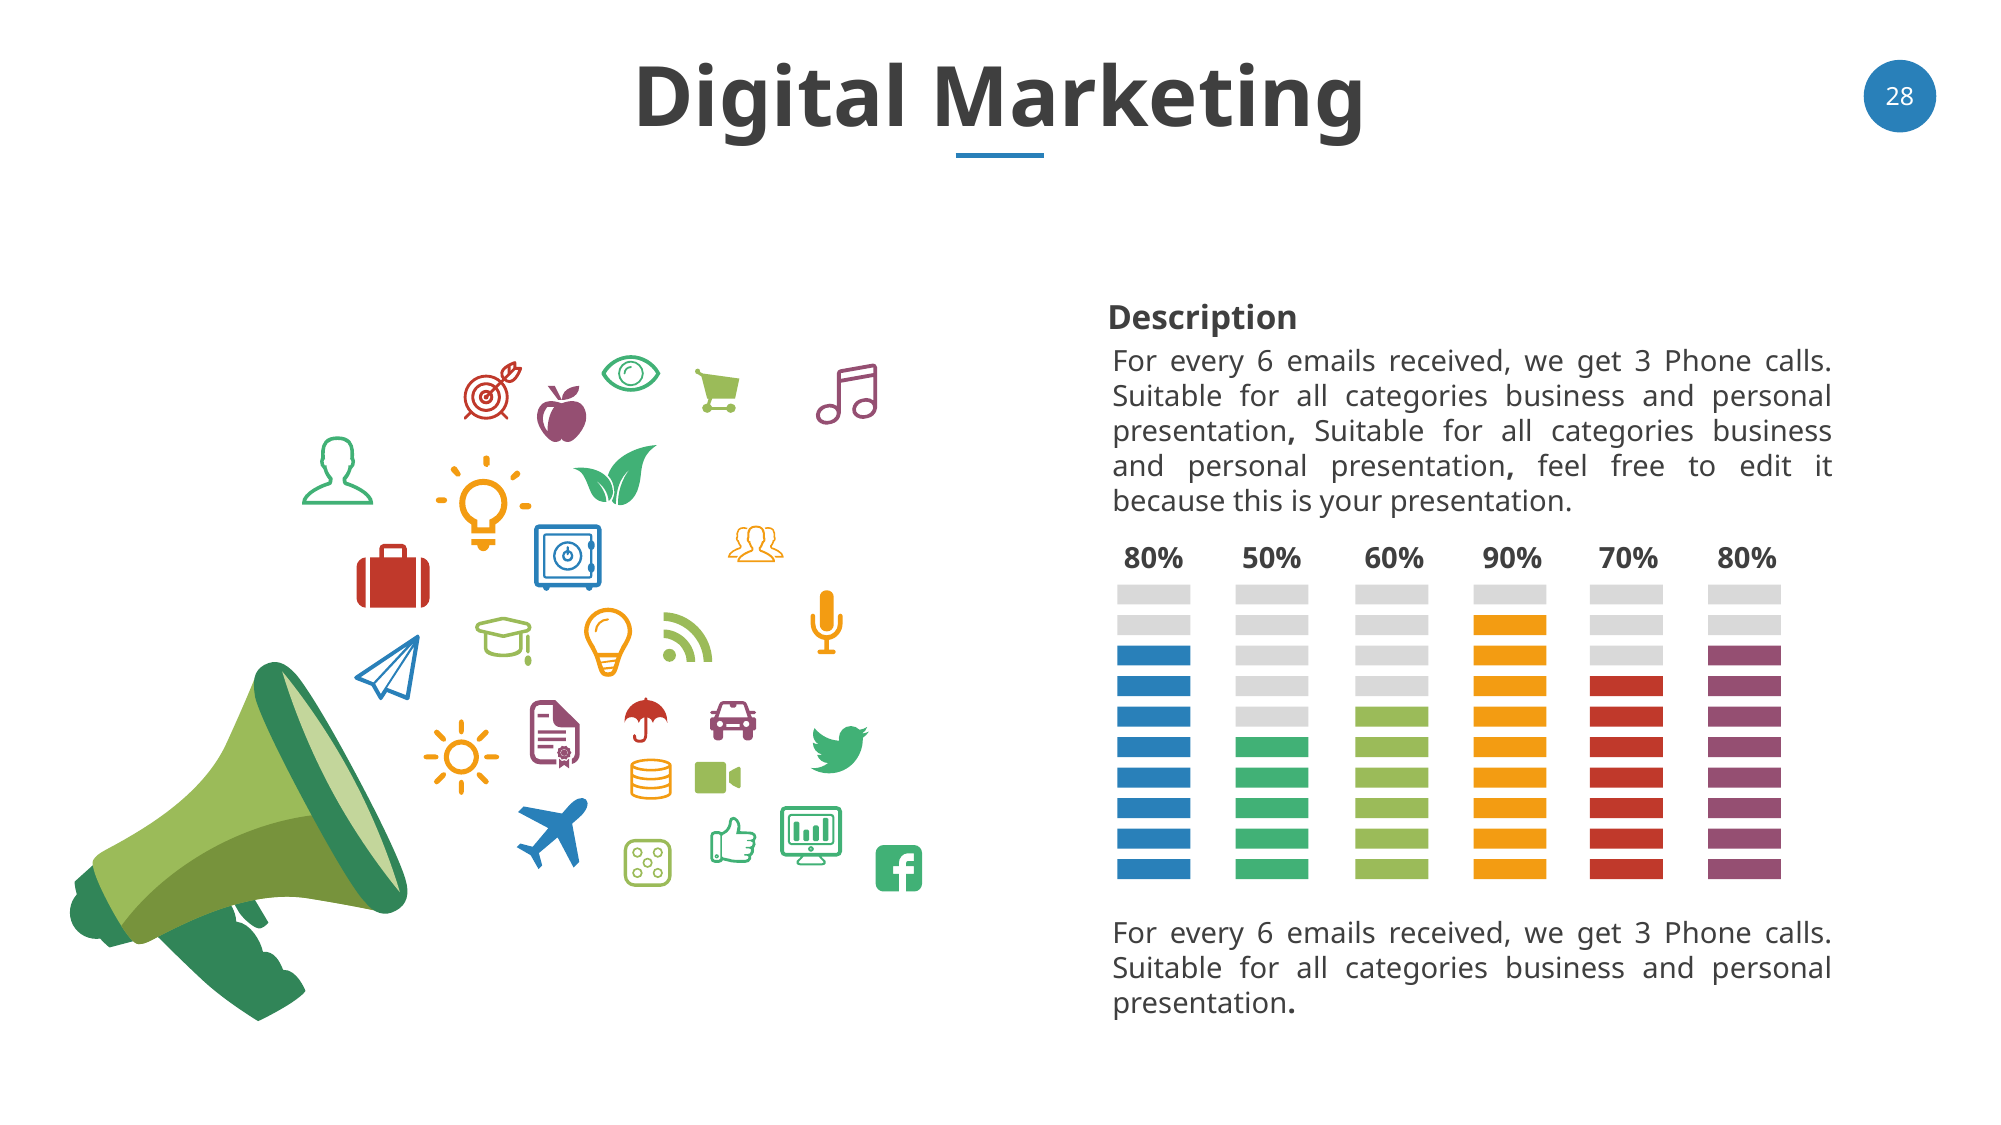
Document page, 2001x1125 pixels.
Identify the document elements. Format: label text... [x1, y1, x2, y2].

text_box [389, 634, 420, 701]
text_box 50% [1227, 531, 1317, 582]
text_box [573, 445, 657, 507]
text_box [423, 719, 500, 795]
text_box [630, 758, 672, 800]
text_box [1235, 584, 1309, 880]
text_box [516, 798, 588, 870]
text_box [534, 524, 602, 591]
text_box For every 6 emails received, we get 3 Phone calls. Suitable for all categories business and personal presentation, Suitable for all categories business and personal presentation, feel free to edit it because this is your presentation. [1097, 335, 1848, 525]
title Digital Marketing [137, 29, 1863, 171]
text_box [1708, 584, 1781, 880]
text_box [1117, 584, 1191, 880]
text_box For every 6 emails received, we get 3 Phone calls. Suitable for all categories business and personal presentation. [1097, 907, 1848, 1027]
text_box [810, 726, 869, 774]
text_box [302, 436, 374, 505]
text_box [810, 590, 843, 655]
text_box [780, 806, 843, 866]
slide_number 28 [1847, 67, 1953, 128]
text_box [66, 653, 397, 1024]
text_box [463, 361, 523, 420]
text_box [529, 700, 580, 769]
text_box 90% [1467, 531, 1558, 582]
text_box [662, 612, 713, 662]
text_box 80% [1702, 531, 1792, 582]
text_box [584, 607, 633, 677]
text_box [815, 363, 878, 425]
text_box 80% [1109, 531, 1199, 582]
text_box [624, 697, 668, 743]
text_box 70% [1584, 531, 1674, 582]
text_box [710, 701, 757, 741]
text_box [710, 816, 757, 863]
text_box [1473, 584, 1547, 880]
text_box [601, 355, 661, 392]
text_box 60% [1349, 531, 1440, 582]
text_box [727, 525, 784, 563]
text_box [475, 616, 532, 666]
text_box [694, 761, 741, 794]
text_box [356, 543, 430, 608]
text_box Description [1092, 288, 1313, 344]
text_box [623, 838, 672, 887]
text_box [435, 455, 532, 552]
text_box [1355, 584, 1429, 880]
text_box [536, 385, 587, 442]
text_box [875, 845, 923, 892]
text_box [1589, 584, 1663, 880]
text_box [695, 368, 740, 413]
